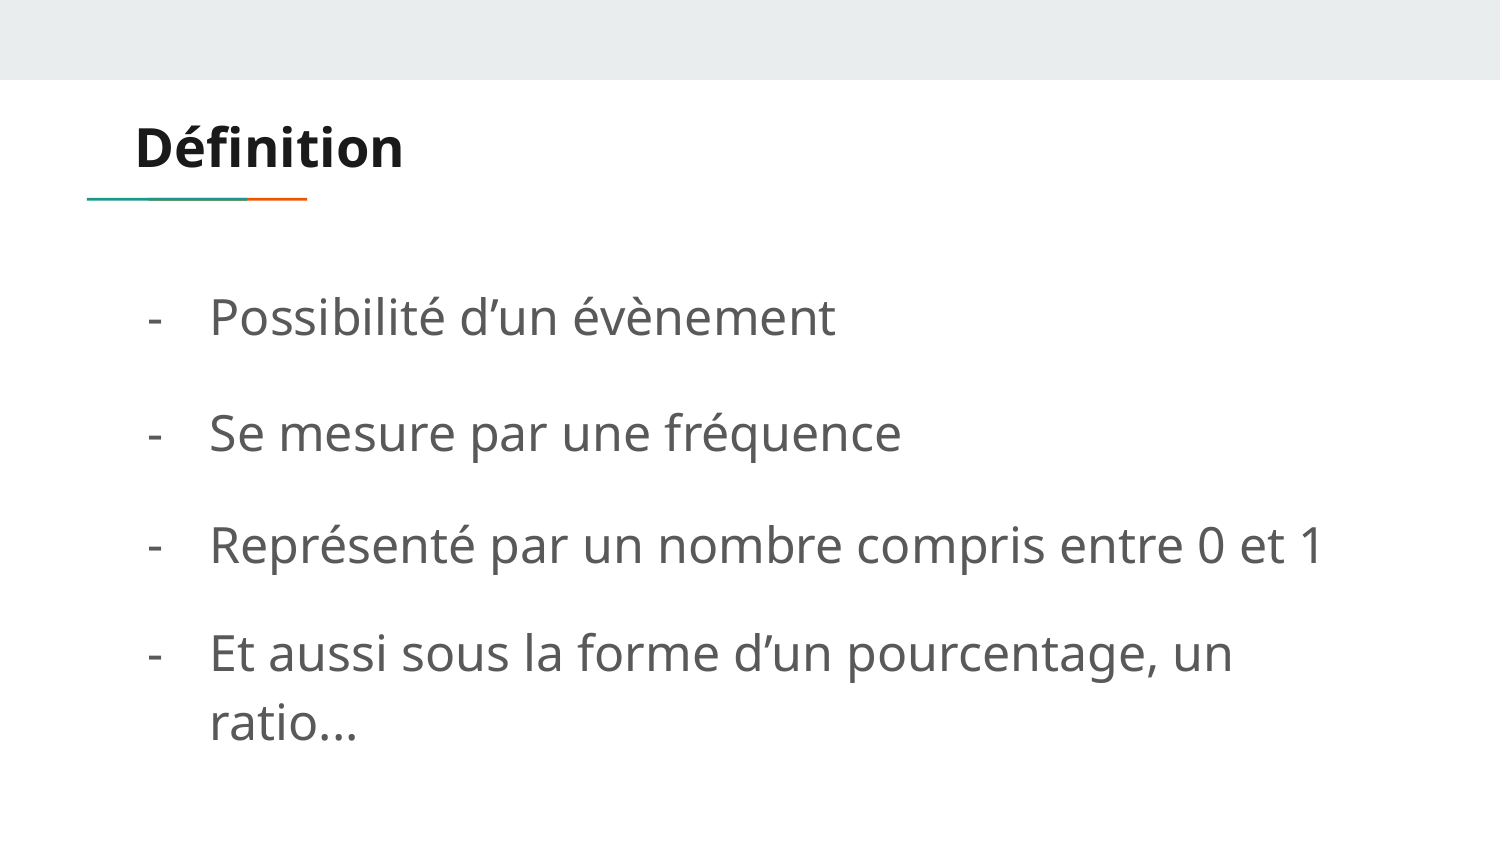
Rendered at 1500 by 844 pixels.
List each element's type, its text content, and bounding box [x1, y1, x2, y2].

list Possibilité d’un évènement [119, 261, 1381, 350]
text_box Se mesure par une fréquence [119, 377, 1219, 479]
text_box Et aussi sous la forme d’un pourcentage, un ratio... [119, 597, 1403, 699]
text_box Représenté par un nombre compris entre 0 et 1 [119, 489, 1403, 577]
title Définition [119, 98, 1381, 186]
